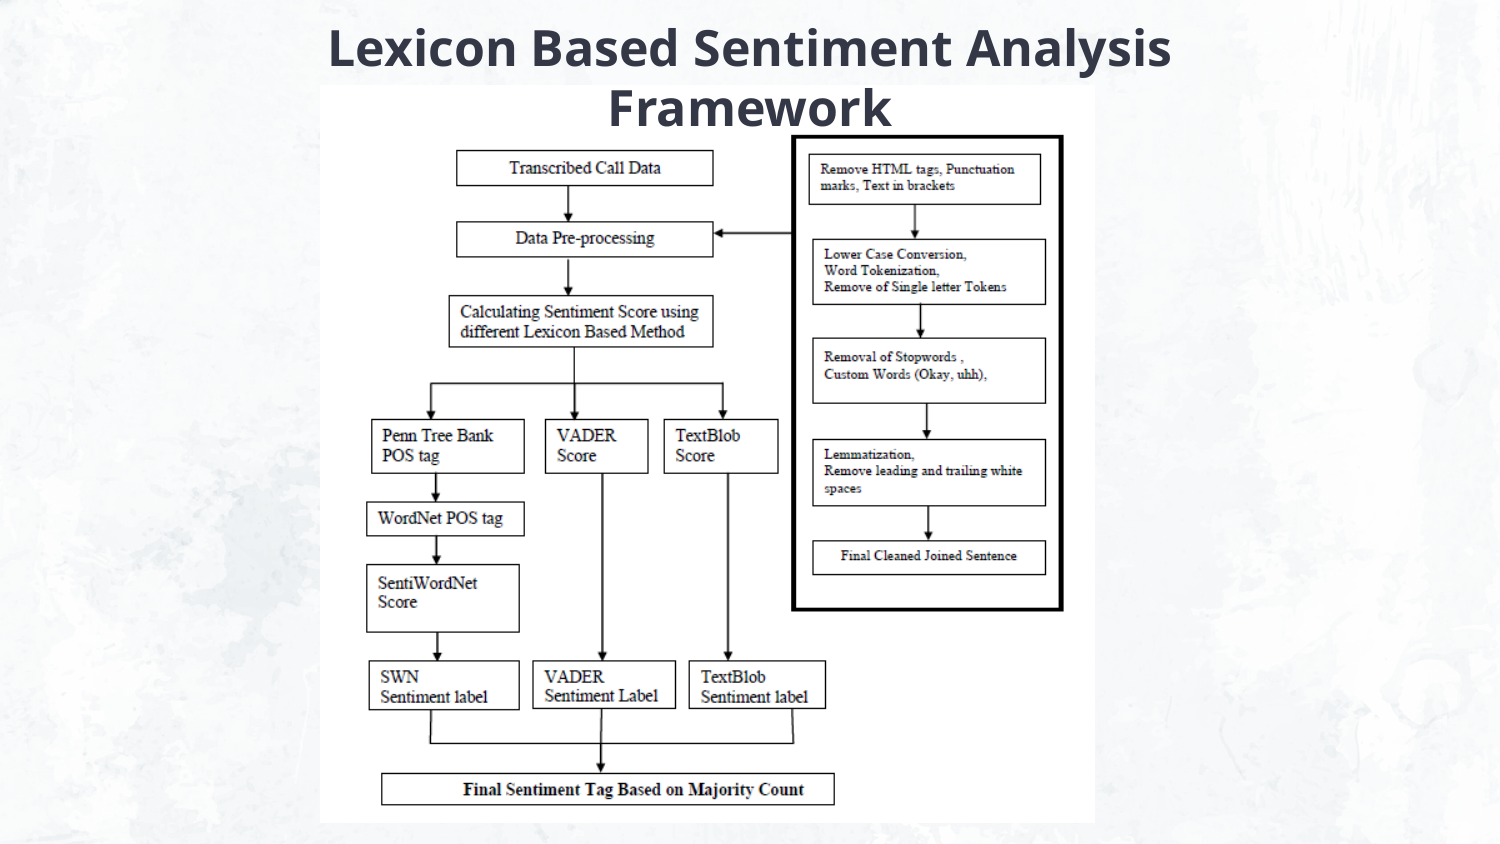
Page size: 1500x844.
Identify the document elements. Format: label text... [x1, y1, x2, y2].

text_box Lexicon Based Sentiment Analysis Framework [172, 9, 1327, 145]
picture [0, 0, 1500, 844]
